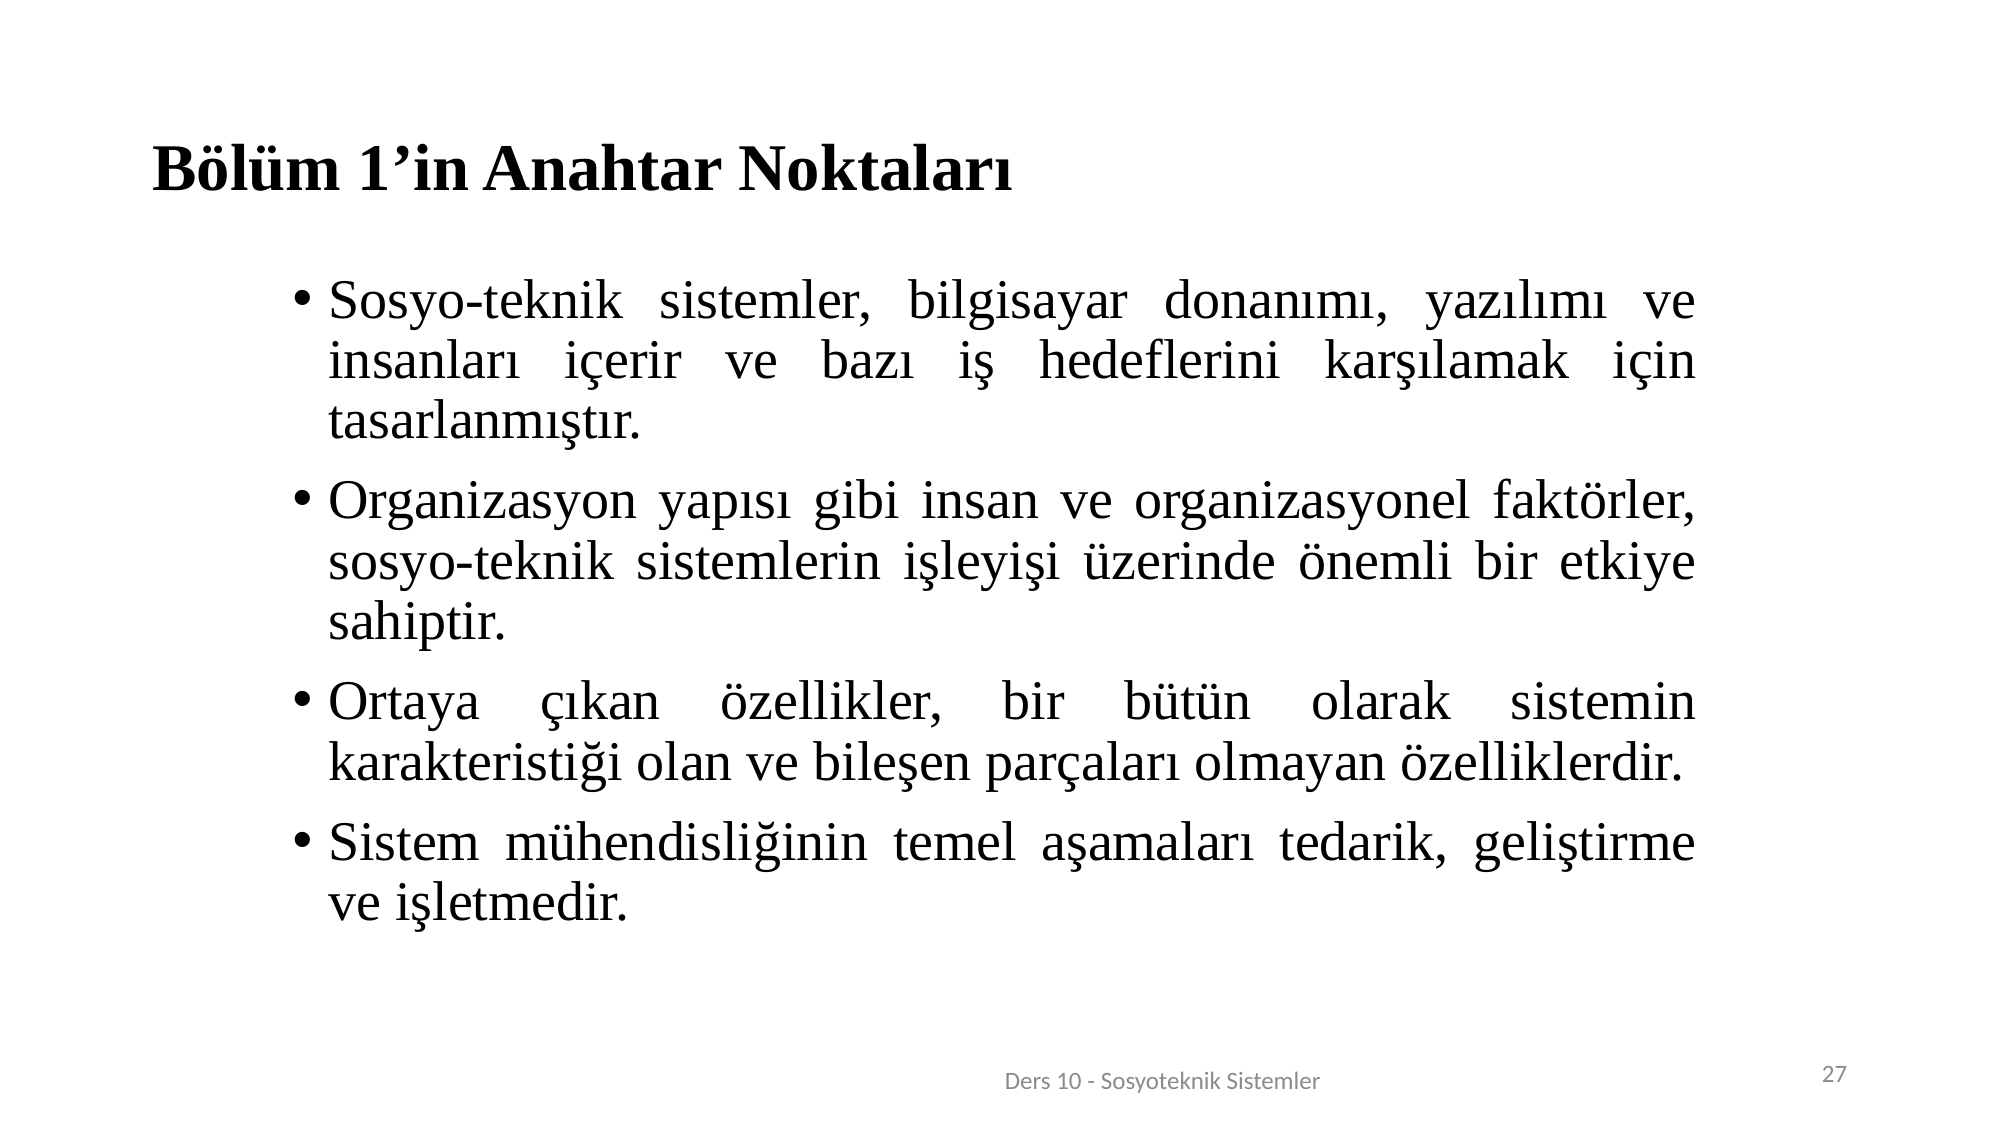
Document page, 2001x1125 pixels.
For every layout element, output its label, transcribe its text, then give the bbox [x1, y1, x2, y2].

list Sosyo-teknik sistemler, bilgisayar donanımı, yazılımı ve insanları içerir ve bazı iş hedeflerini karşılamak için tasarlanmıştır. Organizasyon yapısı gibi insan ve organizasyonel faktörler, sosyo-teknik sistemlerin işleyişi üzerinde önemli bir etkiye sahiptir. Ortaya çıkan özellikler, bir bütün olarak sistemin karakteristiği olan ve bileşen parçaları olmayan özelliklerdir. Sistem mühendisliğinin temel aşamaları tedarik, geliştirme ve işletmedir. [277, 262, 1713, 1005]
title Bölüm 1’in Anahtar Noktaları [137, 59, 1863, 278]
footer Ders 10 - Sosyoteknik Sistemler [925, 1050, 1401, 1110]
slide_number 27 [1412, 1042, 1863, 1103]
